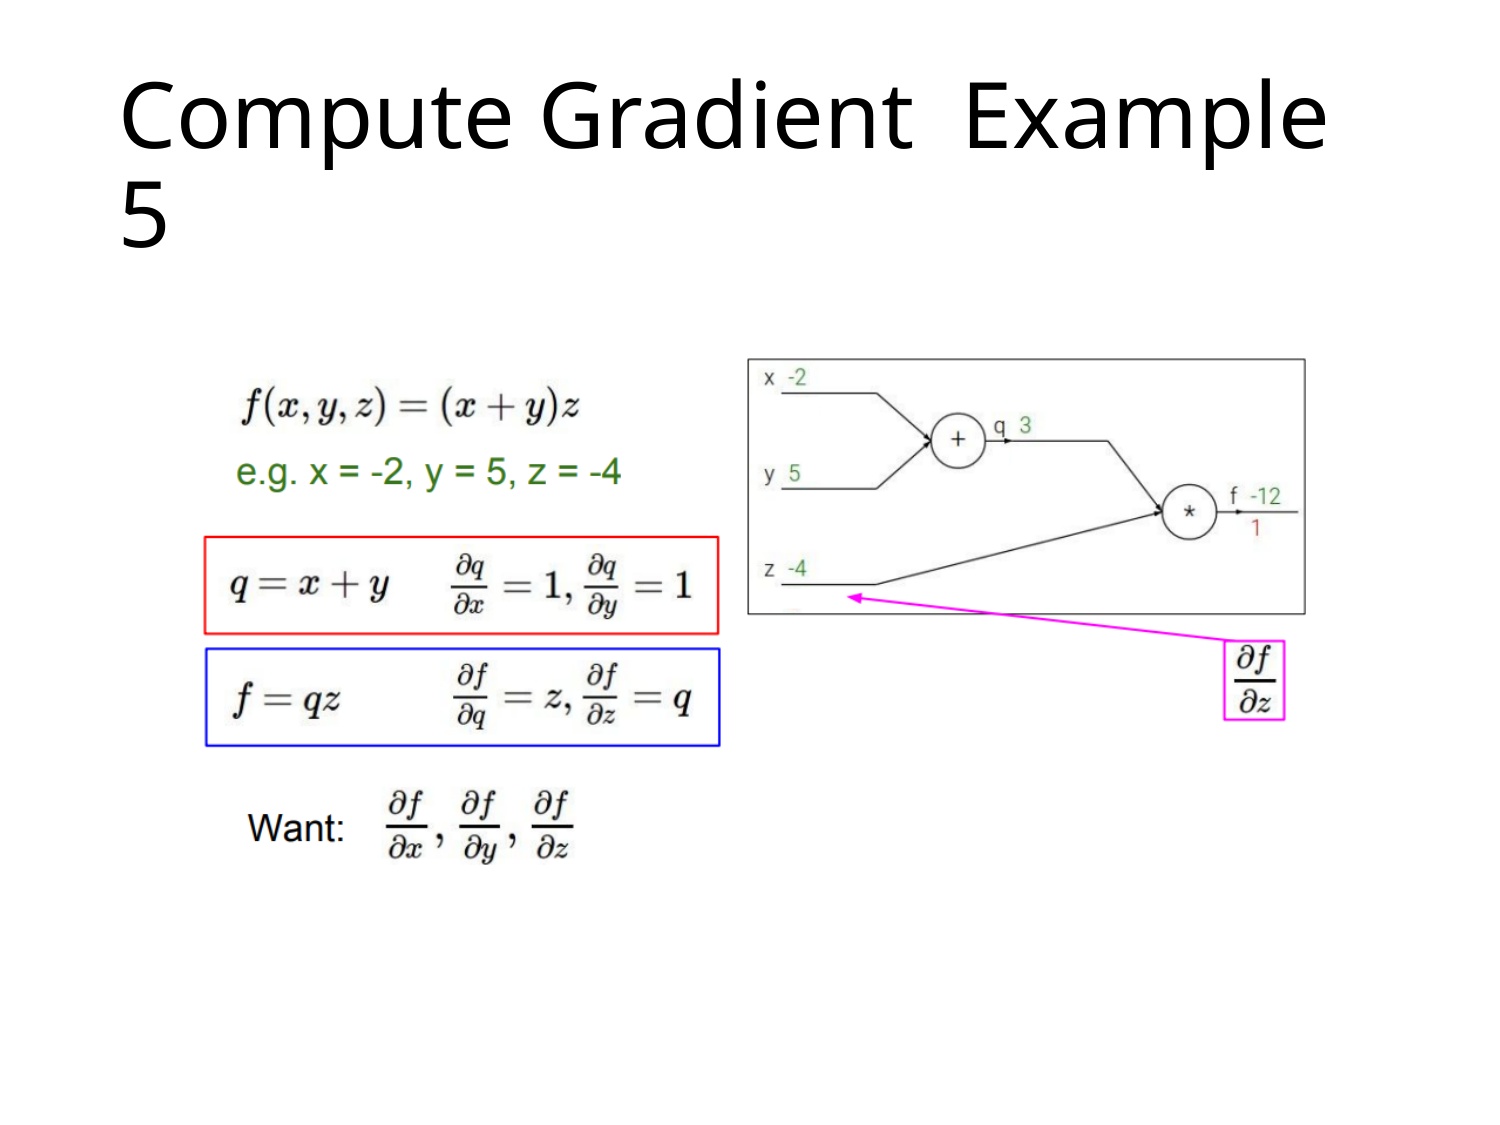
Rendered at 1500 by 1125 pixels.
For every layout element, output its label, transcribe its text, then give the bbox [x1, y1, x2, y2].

picture [194, 348, 1313, 894]
title Compute Gradient Example 5 [103, 59, 1397, 278]
